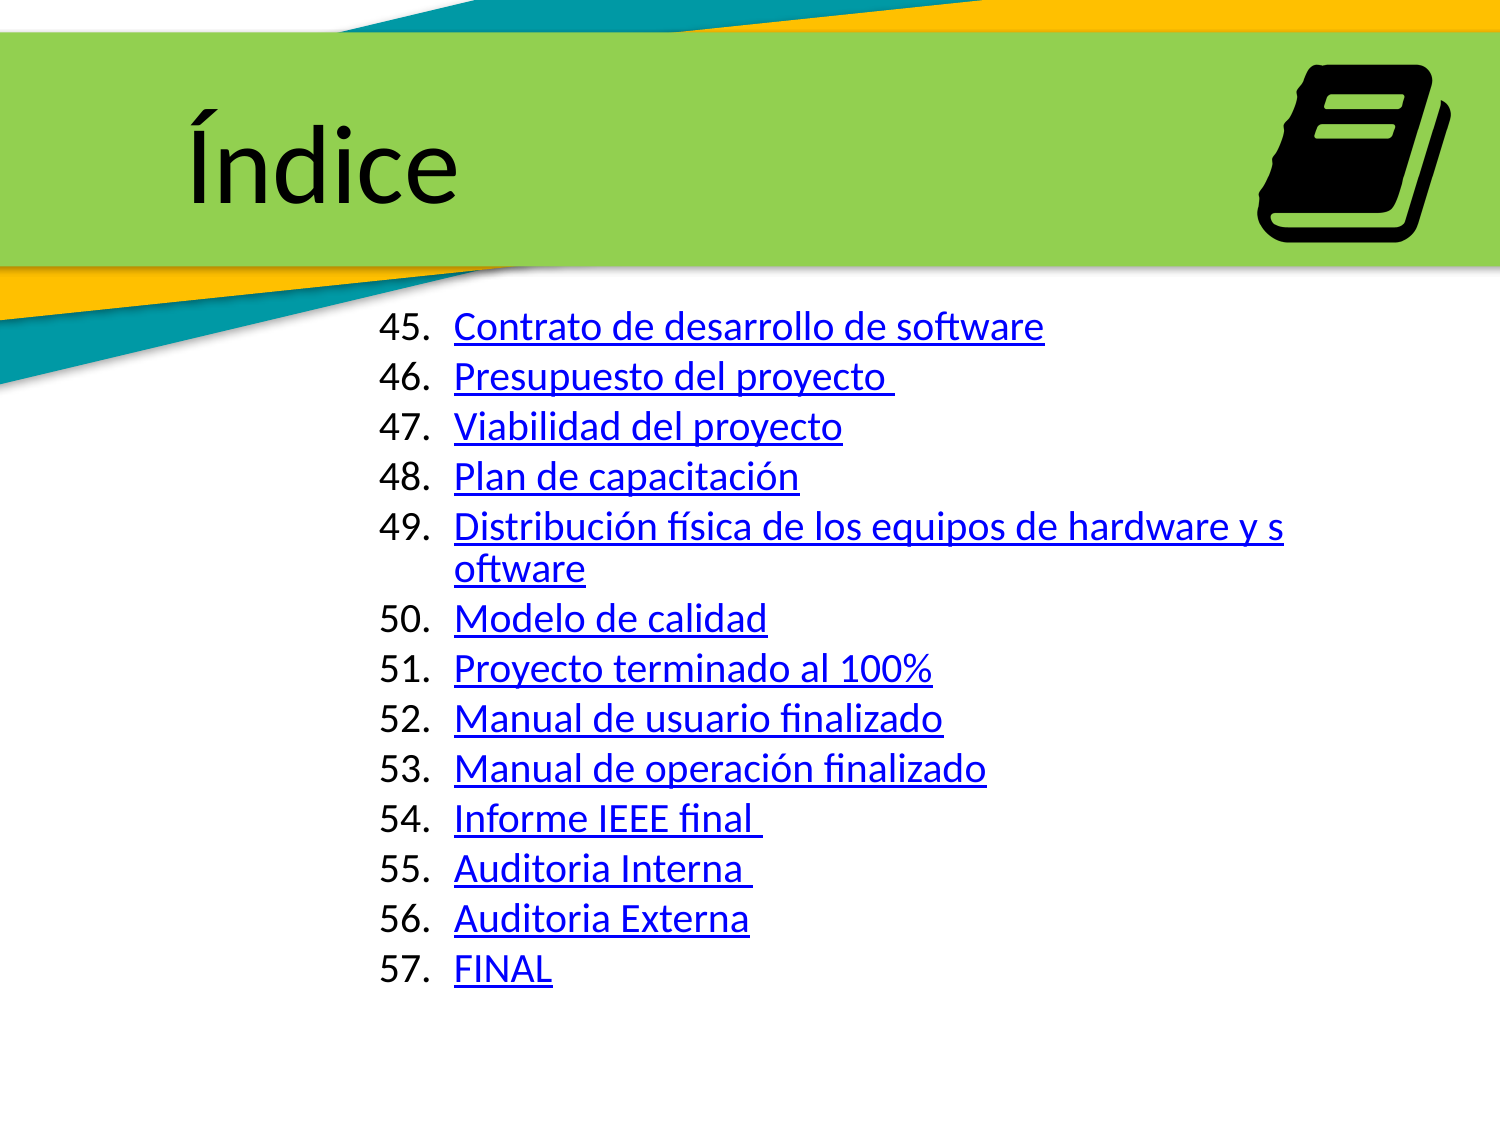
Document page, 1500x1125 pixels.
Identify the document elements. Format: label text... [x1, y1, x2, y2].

picture [1248, 56, 1469, 251]
text_box Contrato de desarrollo de software Presupuesto del proyecto Viabilidad del proyecto Plan de capacitación Distribución física de los equipos de hardware y software Modelo de calidad Proyecto terminado al 100% Manual de usuario finalizado Manual de operación finalizado Informe IEEE final Auditoria Interna Auditoria Externa FINAL [364, 291, 1309, 957]
text_box Índice [170, 83, 476, 234]
